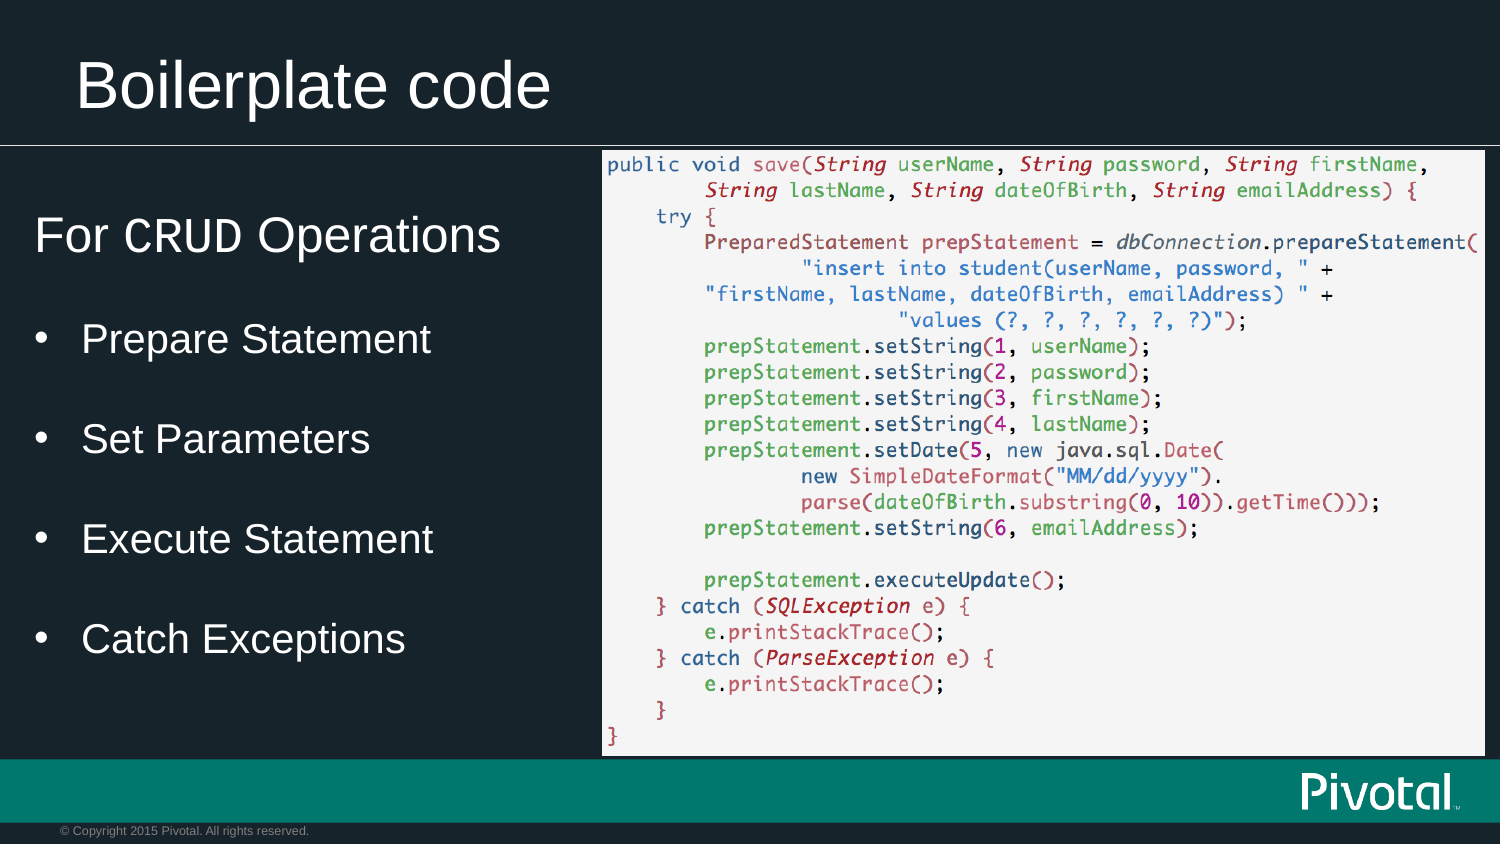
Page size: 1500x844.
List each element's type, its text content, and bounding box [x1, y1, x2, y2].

picture [601, 150, 1485, 756]
title Boilerplate code [75, 52, 1425, 113]
text_box For CRUD Operations Prepare Statement Set Parameters Execute Statement Catch Exceptions [19, 154, 576, 755]
picture [1302, 773, 1460, 810]
